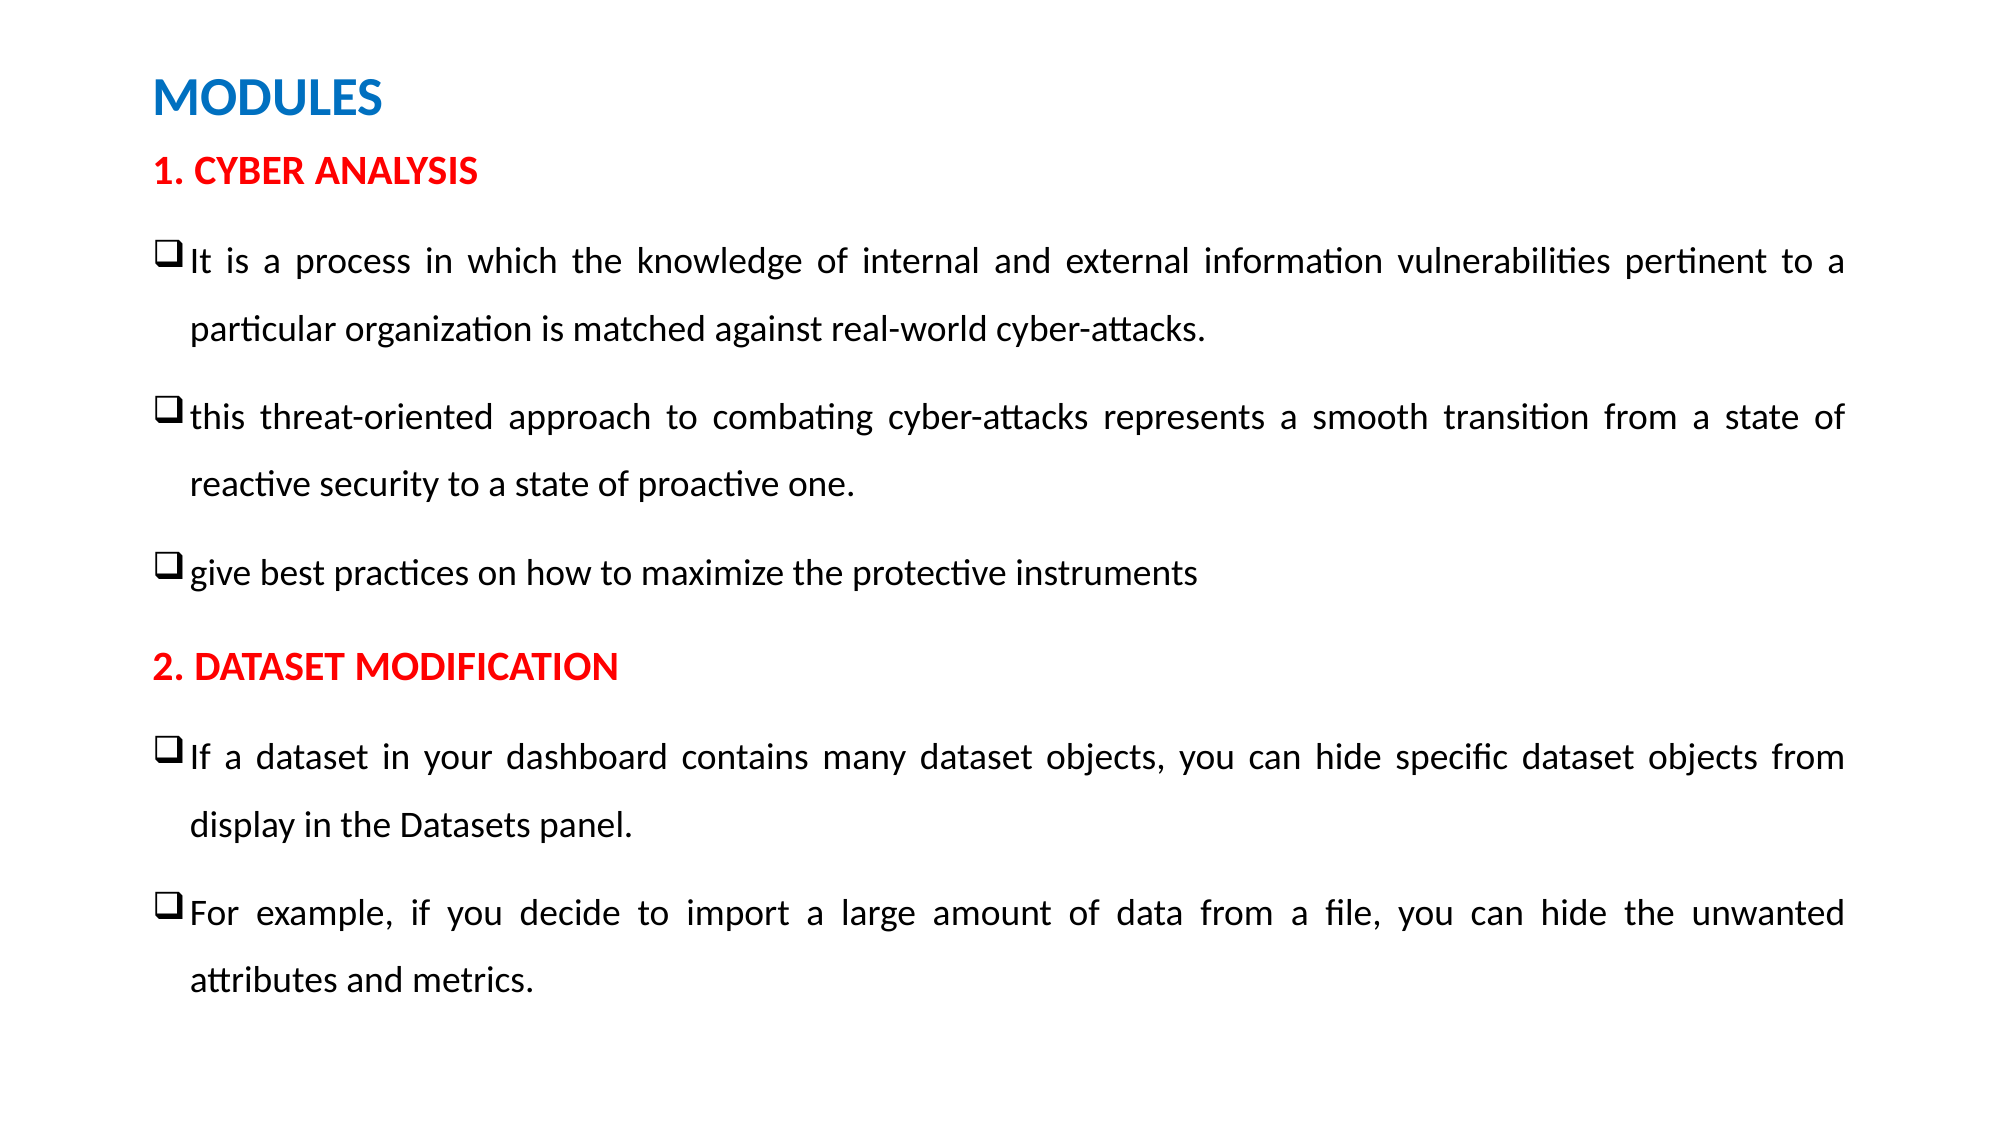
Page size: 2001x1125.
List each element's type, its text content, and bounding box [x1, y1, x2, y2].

list 1. CYBER ANALYSIS It is a process in which the knowledge of internal and external information vulnerabilities pertinent to a particular organization is matched against real-world cyber-attacks. this threat-oriented approach to combating cyber-attacks represents a smooth transition from a state of reactive security to a state of proactive one. give best practices on how to maximize the protective instruments 2. DATASET MODIFICATION If a dataset in your dashboard contains many dataset objects, you can hide specific dataset objects from display in the Datasets panel. For example, if you decide to import a large amount of data from a file, you can hide the unwanted attributes and metrics. [137, 135, 1863, 1091]
title MODULES [137, 60, 1863, 135]
